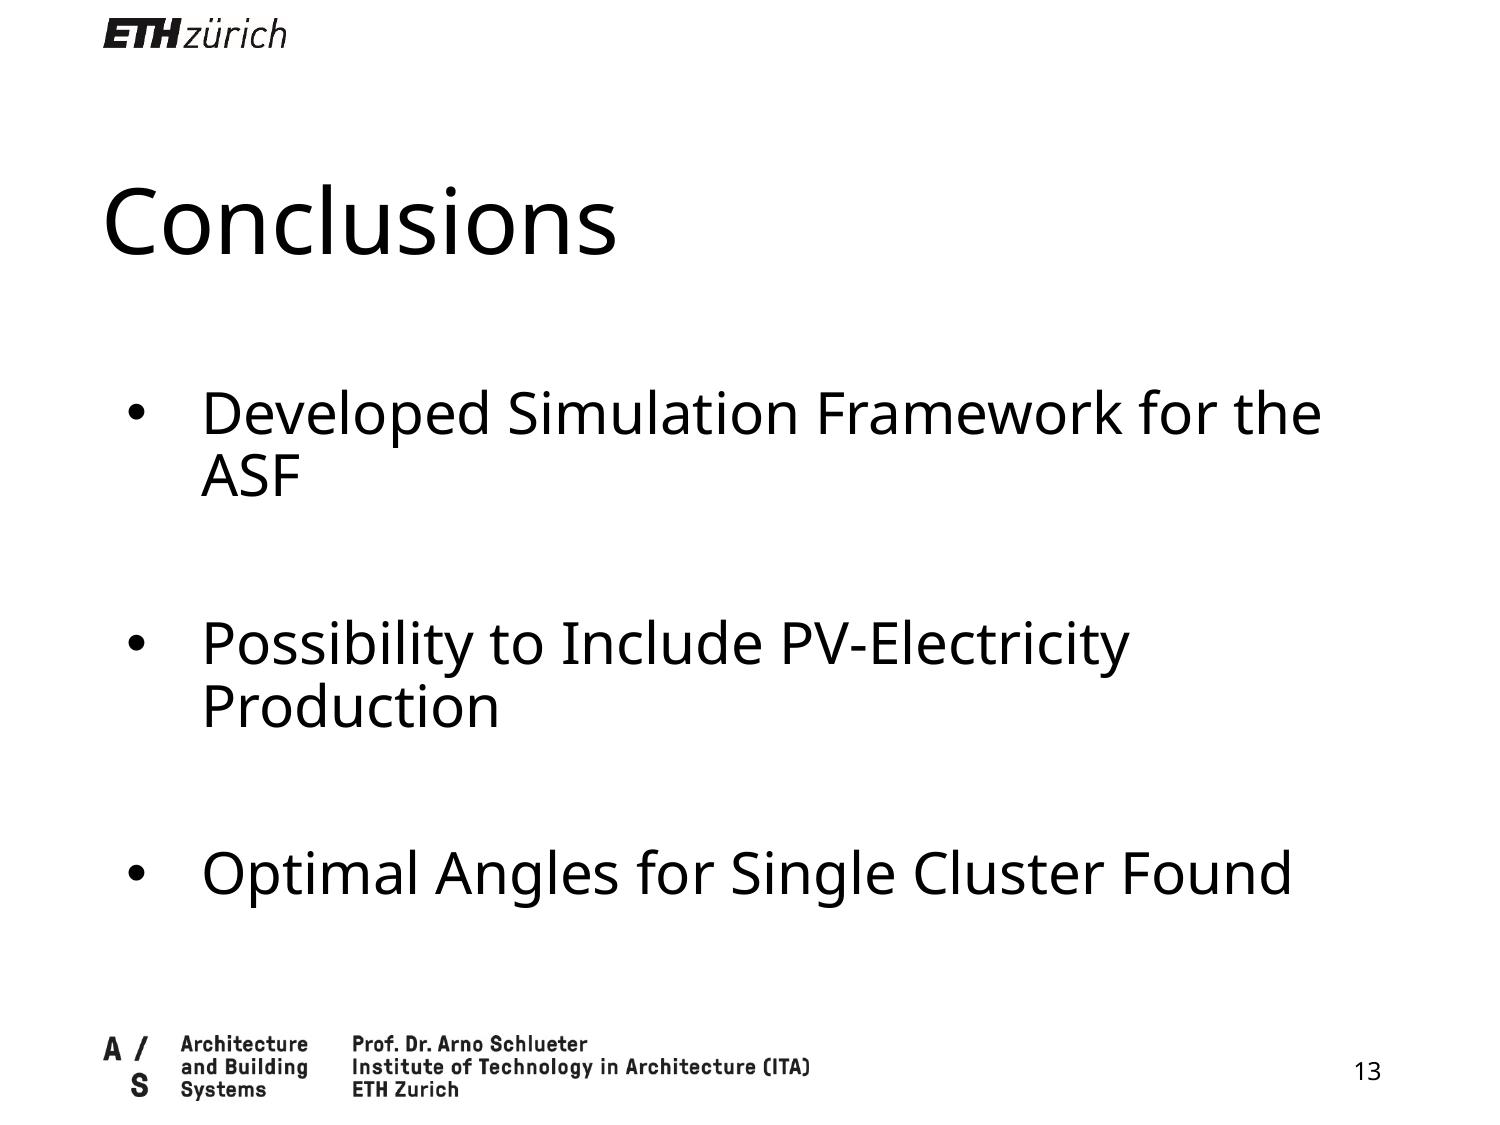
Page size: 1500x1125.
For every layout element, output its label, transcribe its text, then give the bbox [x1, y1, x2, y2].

subtitle Conclusions [86, 168, 1371, 260]
text_box Developed Simulation Framework for the ASF Possibility to Include PV-Electricity Production Optimal Angles for Single Cluster Found [111, 285, 1396, 960]
picture [103, 1035, 809, 1101]
slide_number 13 [1059, 1042, 1397, 1103]
picture [103, 18, 286, 48]
text_box [86, 260, 1371, 935]
